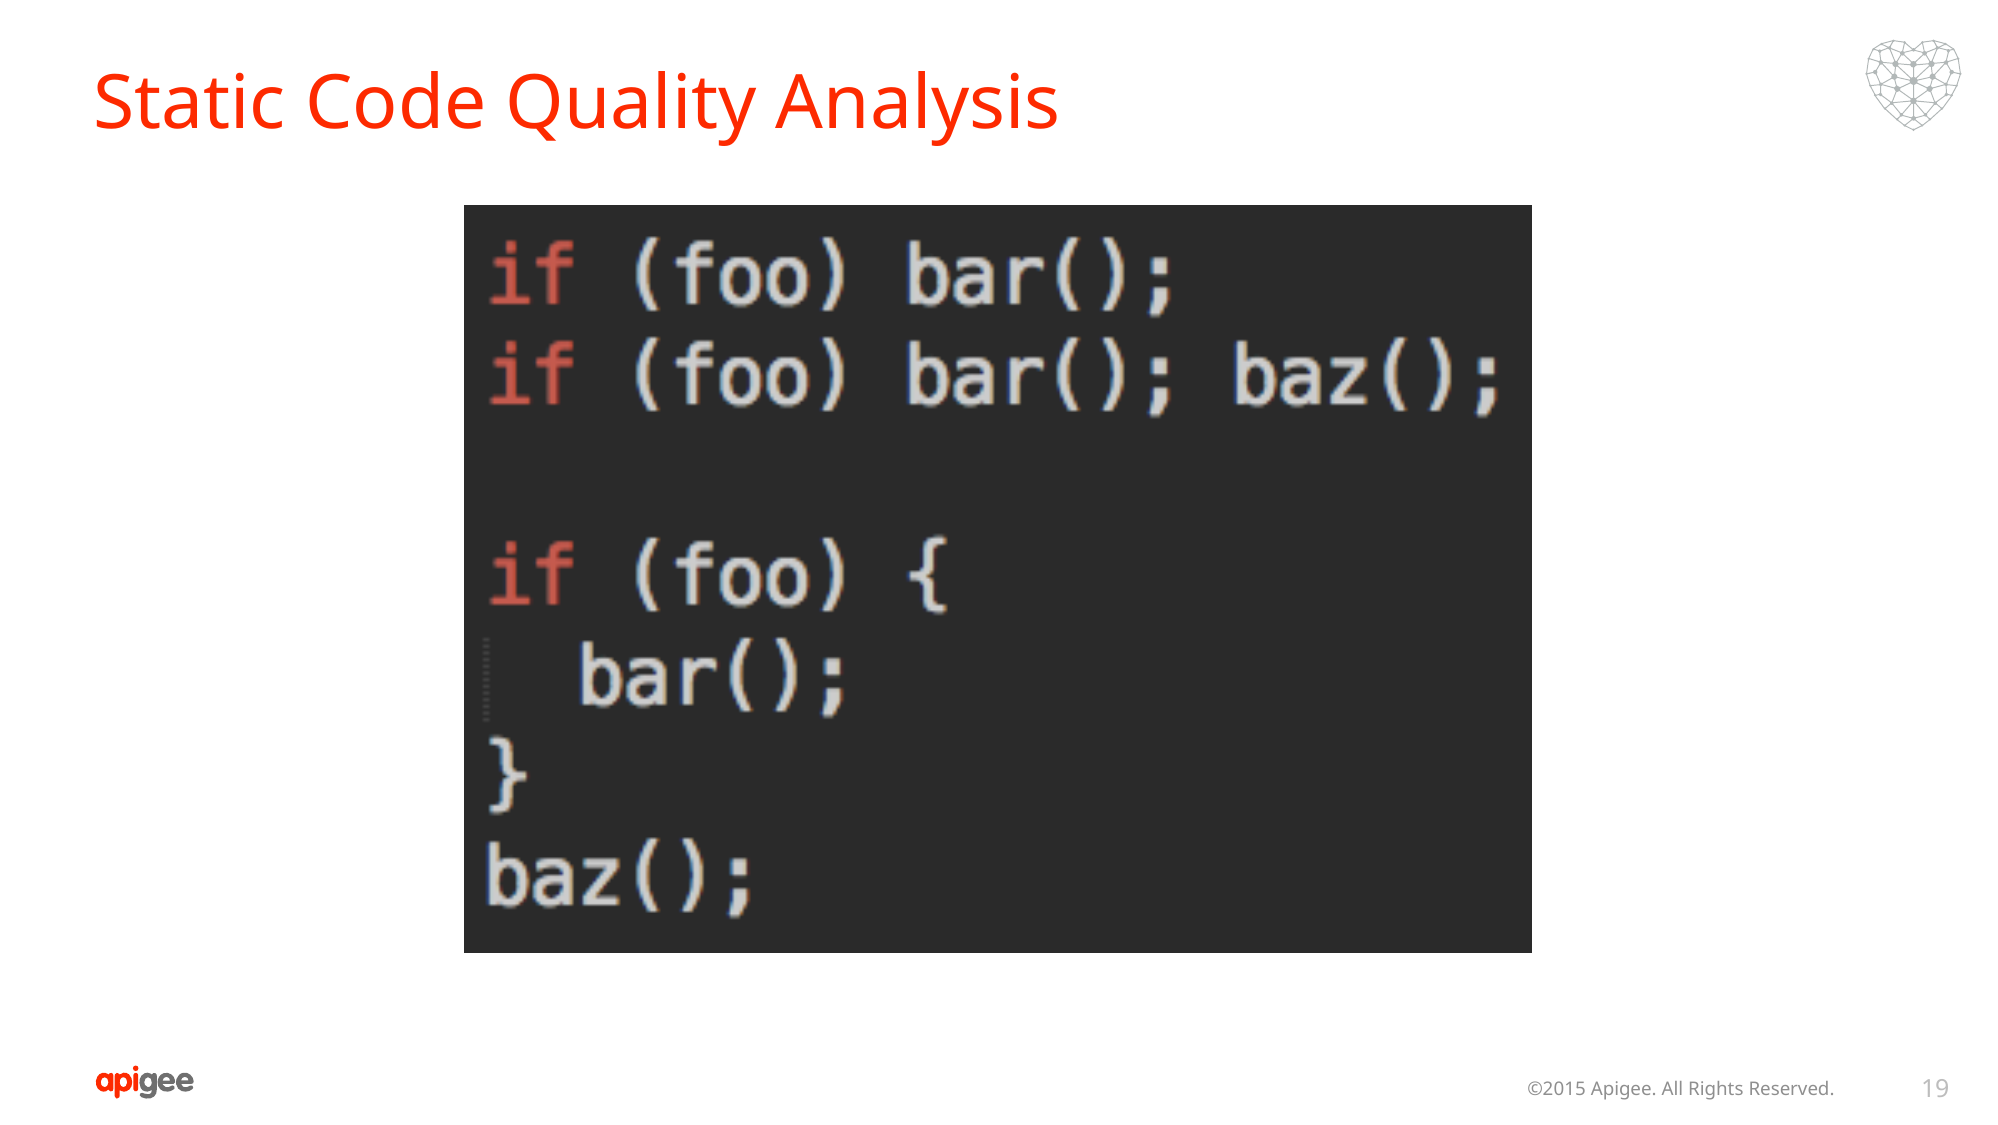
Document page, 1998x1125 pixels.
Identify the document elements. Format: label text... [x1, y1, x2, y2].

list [86, 205, 1910, 953]
text_box [1865, 39, 1962, 132]
slide_number 19 [1864, 1059, 1965, 1120]
footer ©2015 Apigee. All Rights Reserved. [1214, 1059, 1847, 1120]
title Static Code Quality Analysis [78, 43, 1783, 154]
